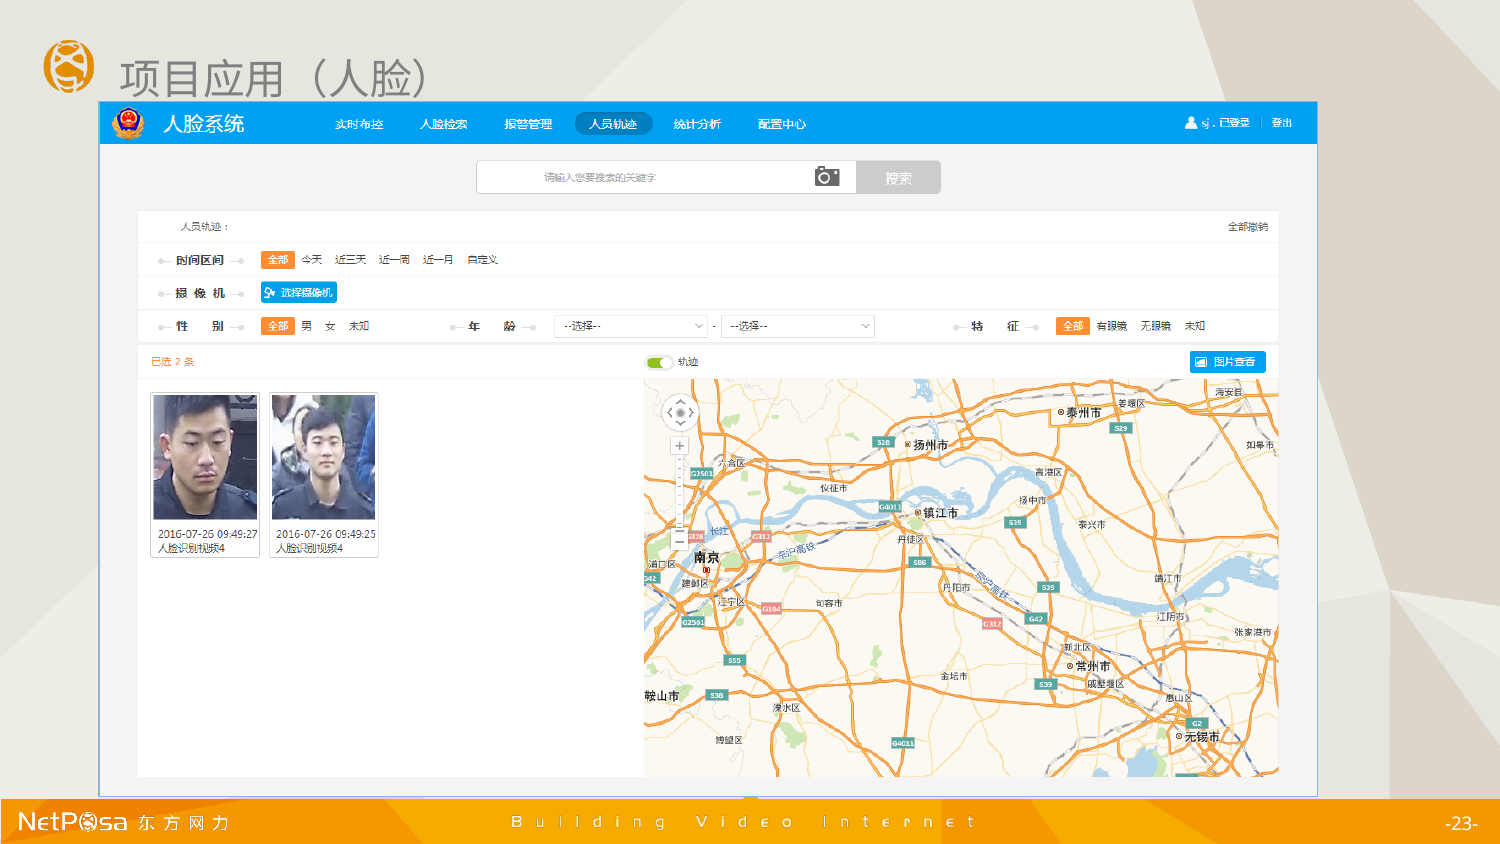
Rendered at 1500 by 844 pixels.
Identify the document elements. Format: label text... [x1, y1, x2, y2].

picture [0, 0, 1500, 844]
text_box 项目应用（人脸） [104, 20, 469, 100]
